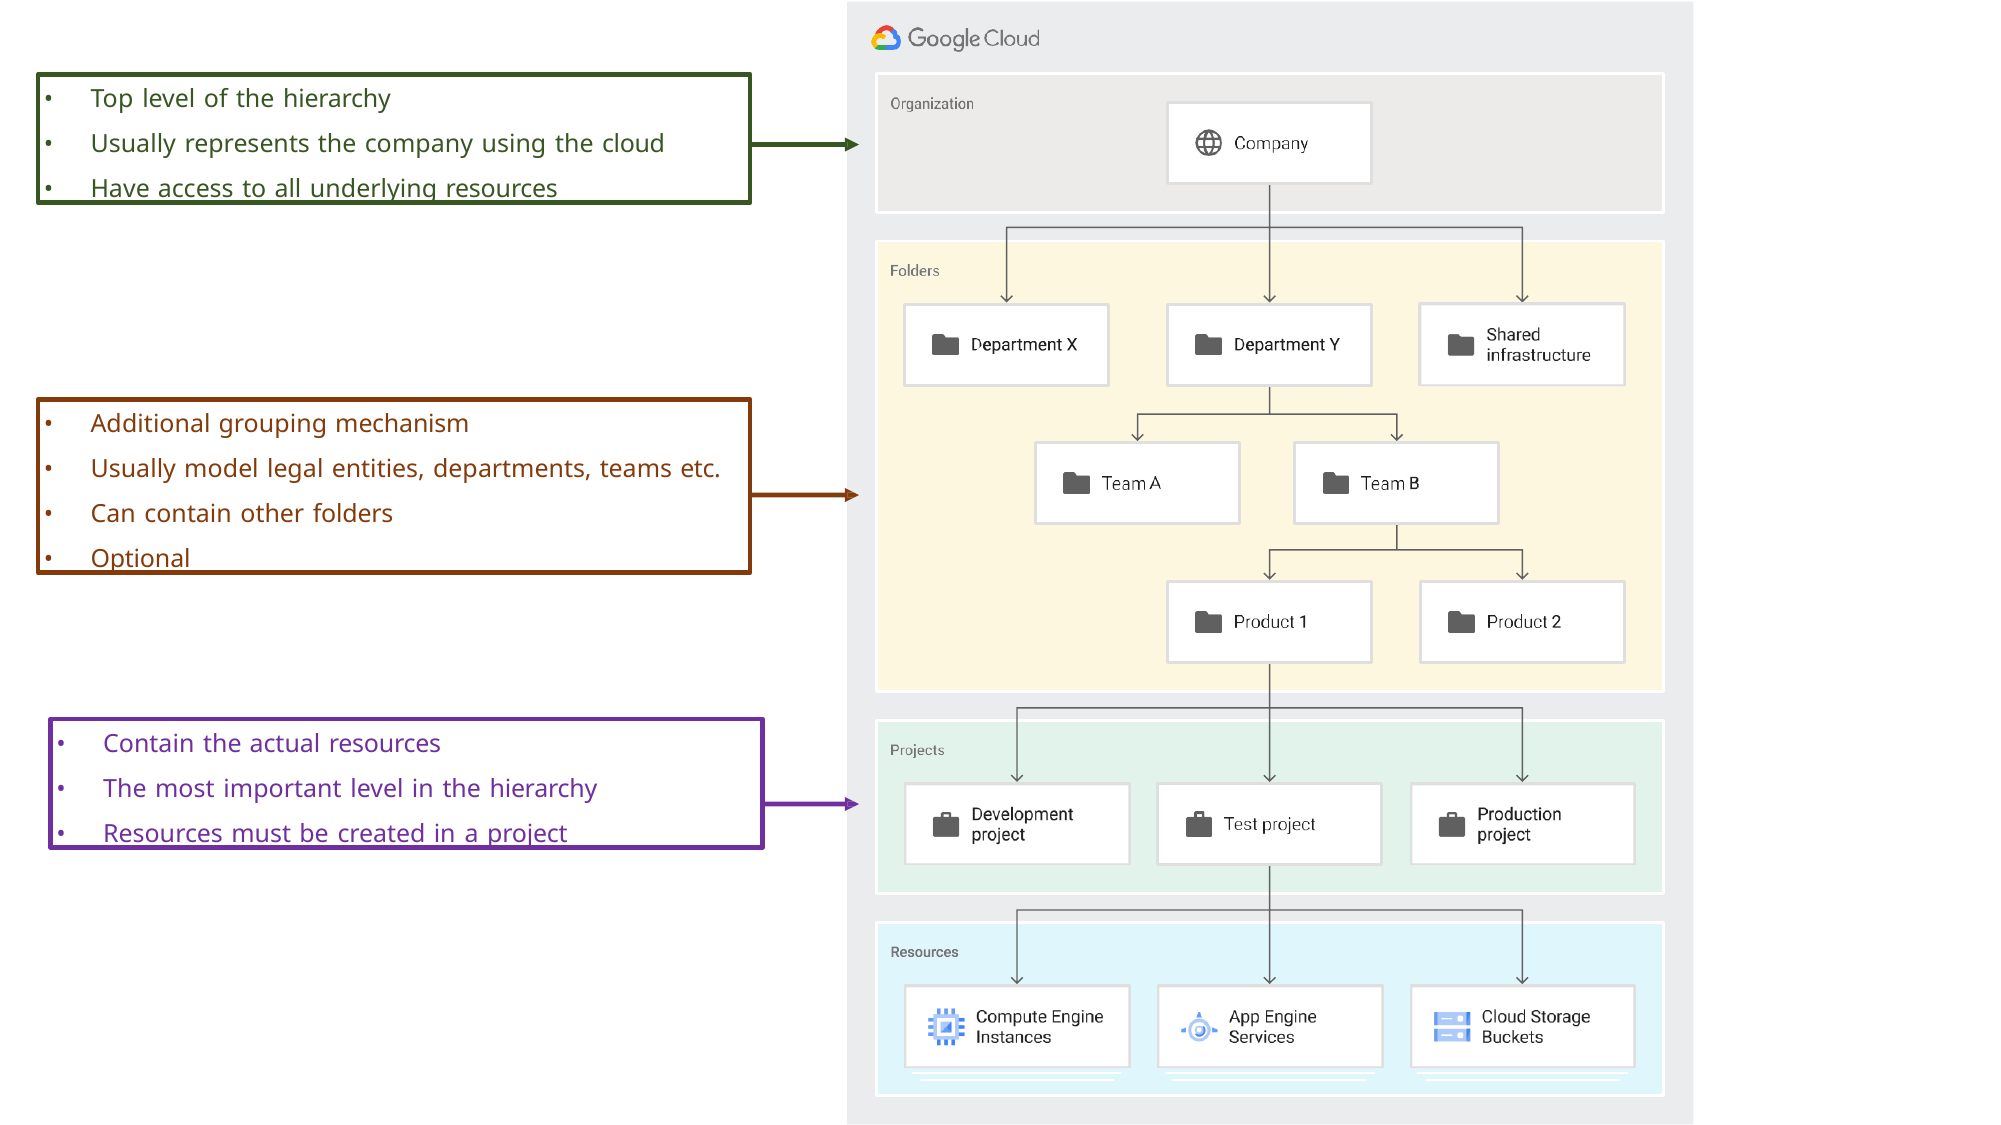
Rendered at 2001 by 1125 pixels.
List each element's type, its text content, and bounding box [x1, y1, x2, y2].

text_box Contain the actual resources The most important level in the hierarchy Resources must be created in a project [50, 719, 763, 848]
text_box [846, 1, 1694, 1125]
text_box [750, 137, 846, 152]
text_box Top level of the hierarchy Usually represents the company using the cloud Have access to all underlying resources [38, 74, 751, 203]
text_box [762, 797, 846, 812]
text_box [750, 488, 846, 503]
text_box Additional grouping mechanism Usually model legal entities, departments, teams etc. Can contain other folders Optional [38, 399, 751, 573]
